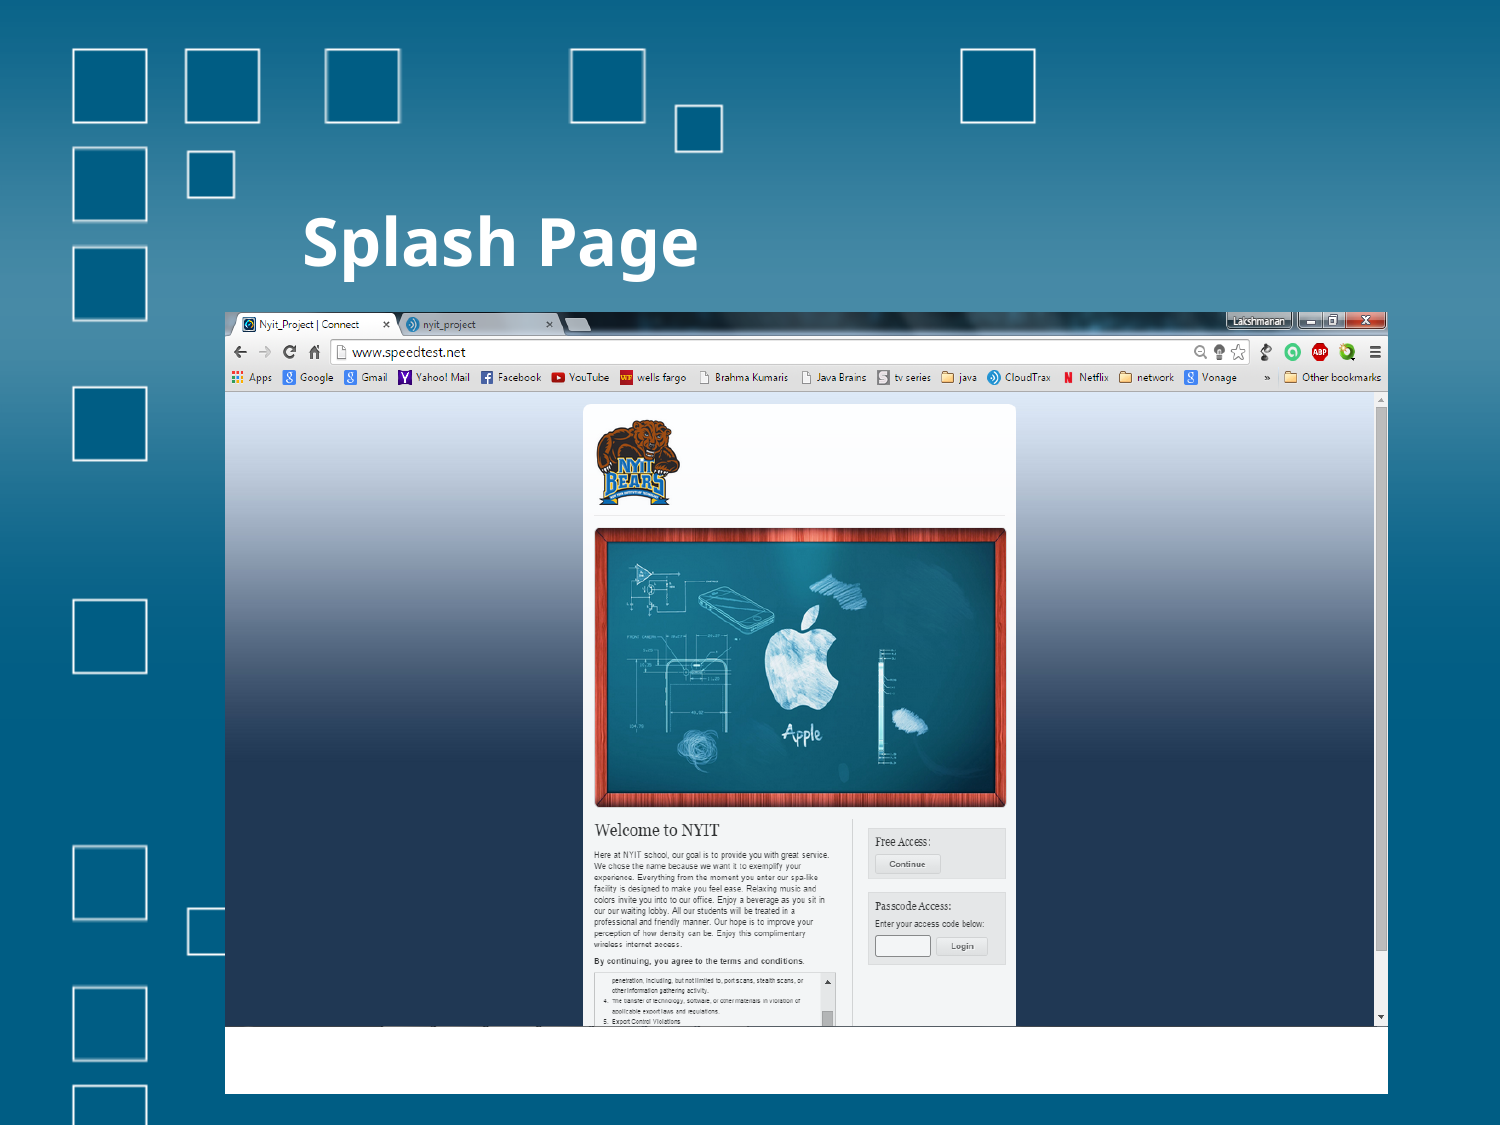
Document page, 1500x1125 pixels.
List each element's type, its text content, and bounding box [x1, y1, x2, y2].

picture [72, 1085, 147, 1125]
picture [187, 908, 224, 956]
picture [72, 599, 147, 674]
picture [0, 11, 1500, 578]
picture [72, 845, 147, 922]
title Splash Page [287, 149, 1376, 288]
picture [72, 985, 147, 1062]
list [224, 312, 1388, 1095]
